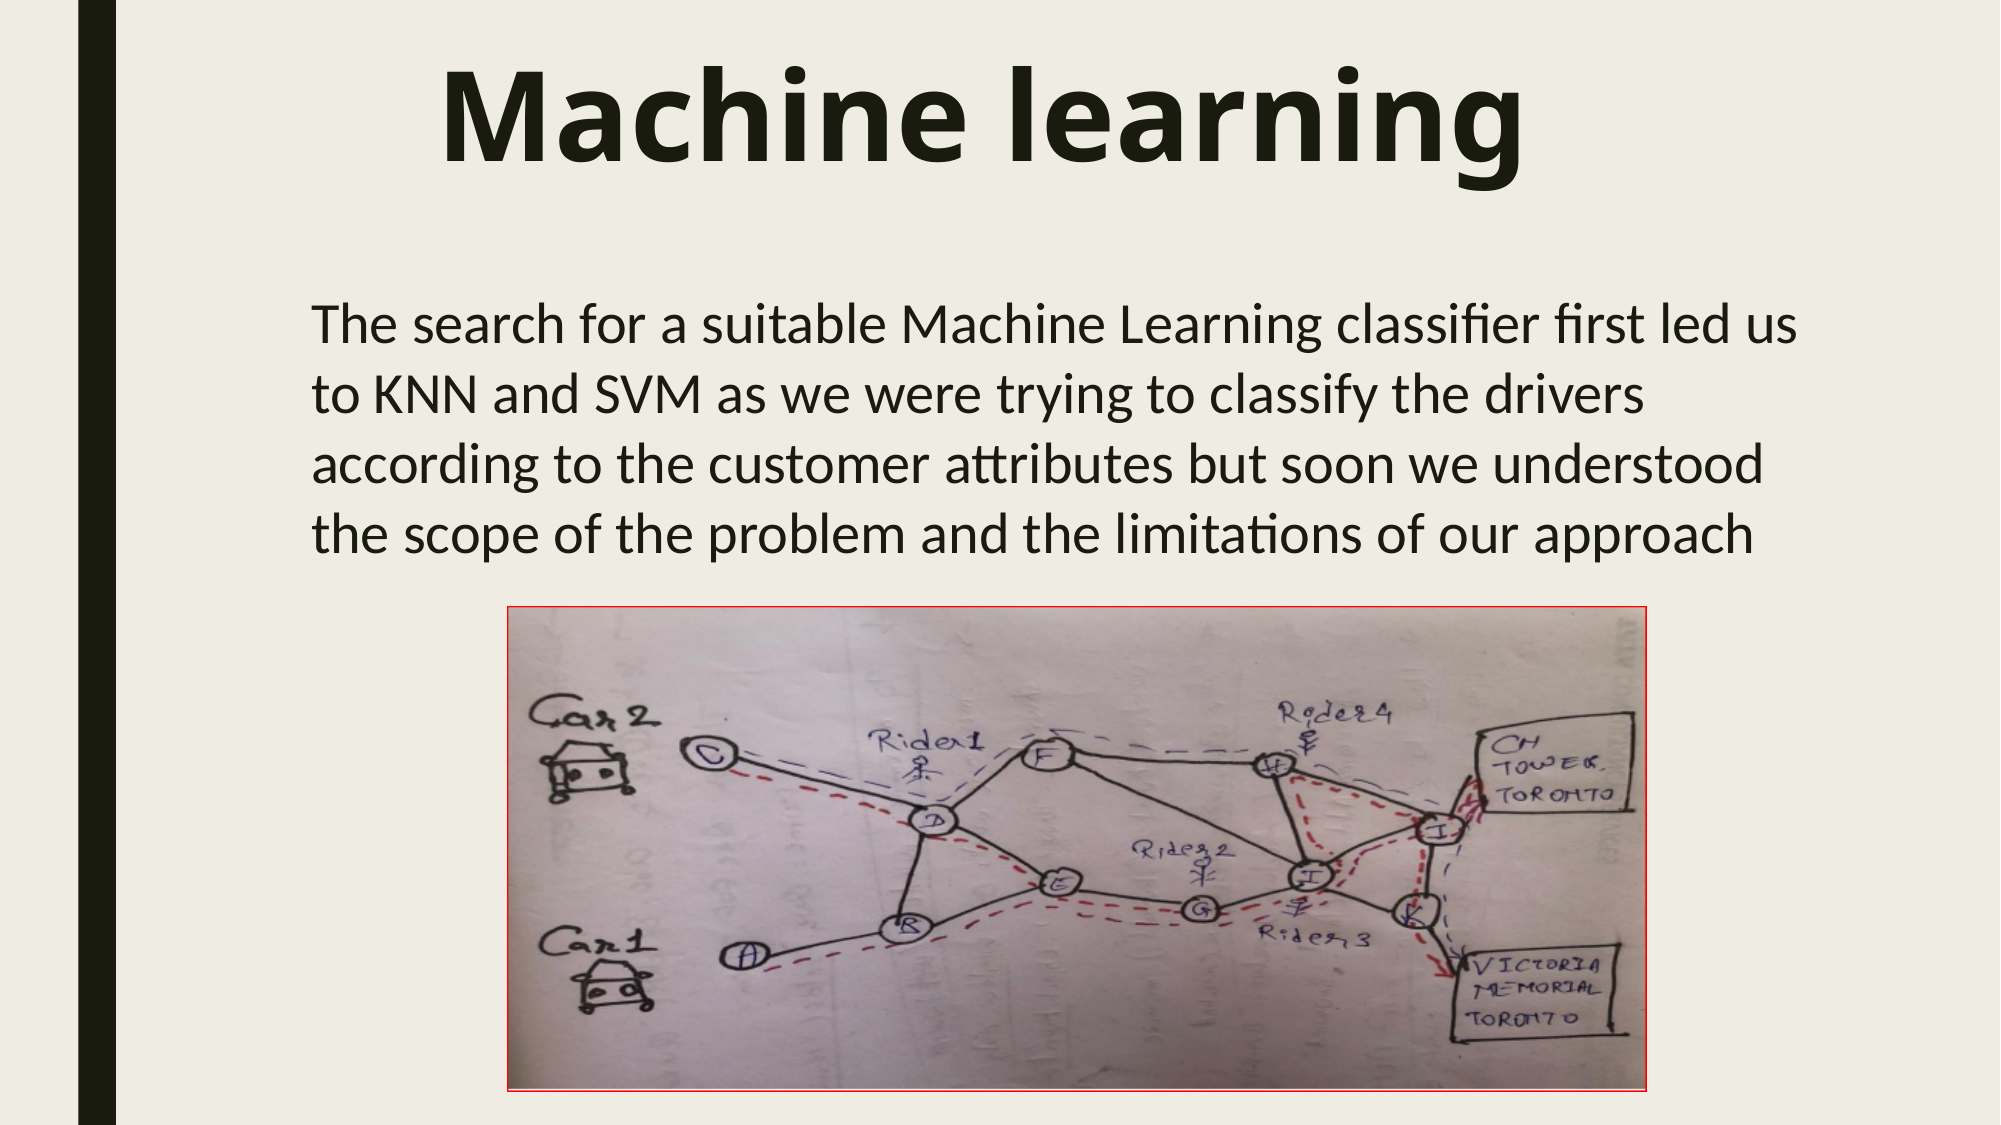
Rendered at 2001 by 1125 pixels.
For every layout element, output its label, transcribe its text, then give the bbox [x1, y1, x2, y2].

picture [506, 605, 1647, 1092]
text_box The search for a suitable Machine Learning classifier first led us to KNN and SVM as we were trying to classify the drivers according to the customer attributes but soon we understood the scope of the problem and the limitations of our approach [295, 277, 1835, 633]
title Machine learning [212, 47, 1788, 292]
